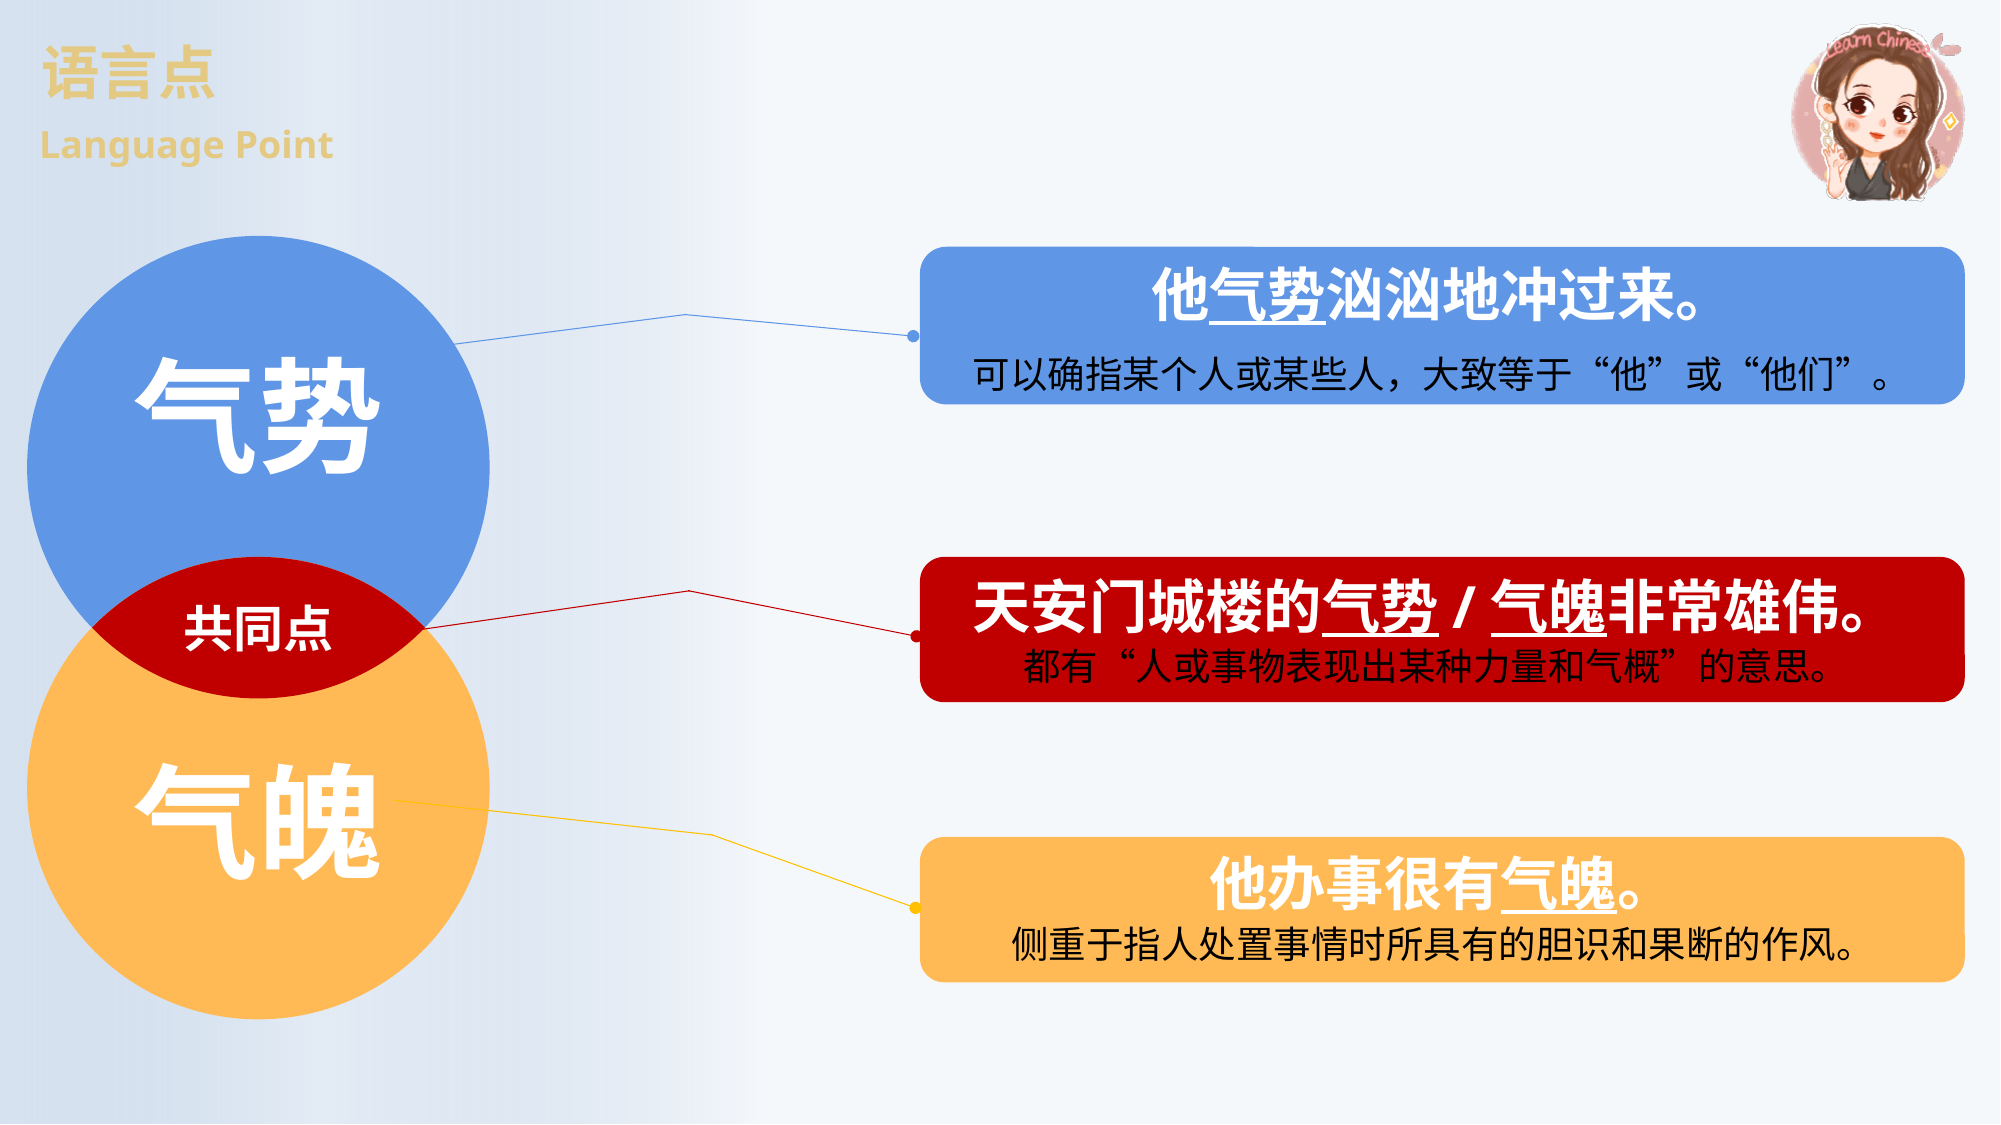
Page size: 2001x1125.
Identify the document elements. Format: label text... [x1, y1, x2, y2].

text_box 都有“人或事物表现出某种力量和气概”的意思。 [913, 635, 1959, 696]
text_box 可以确指某个人或某些人，大致等于“他”或“他们”。 [919, 343, 1964, 404]
text_box 气势 [118, 331, 399, 496]
text_box [930, 835, 1955, 840]
text_box 侧重于指人处置事情时所具有的胆识和果断的作风。 [920, 913, 1965, 974]
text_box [348, 587, 917, 656]
text_box [931, 245, 1953, 250]
text_box [918, 266, 1966, 388]
text_box [926, 555, 1966, 704]
text_box 共同点 [168, 589, 349, 665]
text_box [391, 821, 924, 866]
text_box [26, 234, 491, 628]
text_box 他办事很有气魄。 [920, 840, 1965, 913]
text_box 气魄 [118, 737, 399, 902]
text_box [26, 628, 491, 1021]
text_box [348, 314, 914, 358]
text_box [924, 974, 1961, 984]
text_box [90, 555, 394, 700]
text_box 他气势汹汹地冲过来。 [919, 250, 1965, 336]
picture [0, 0, 2001, 1125]
text_box Language Point [24, 113, 349, 174]
text_box 语言点 [27, 28, 1066, 114]
text_box 天安门城楼的气势/气魄非常雄伟。 [913, 563, 1958, 635]
